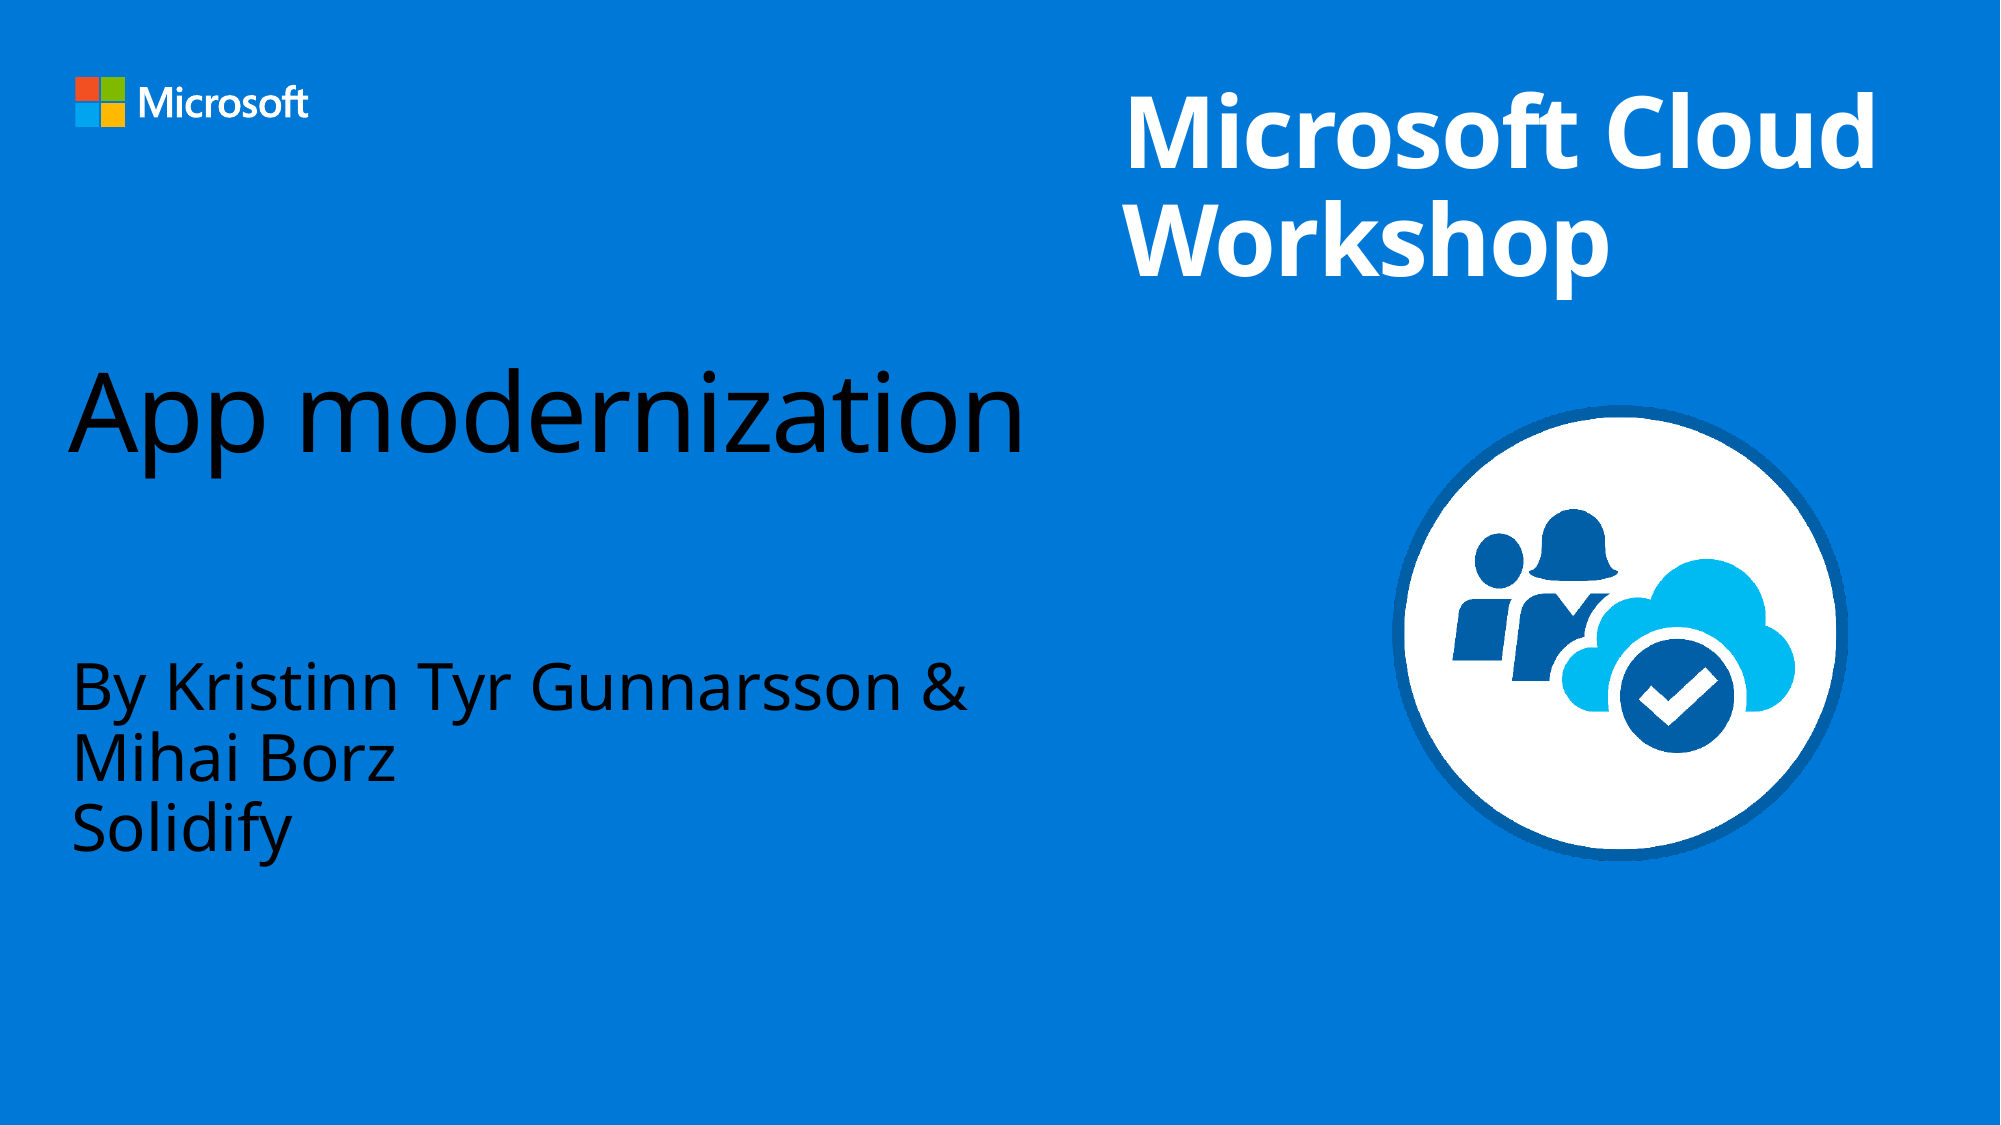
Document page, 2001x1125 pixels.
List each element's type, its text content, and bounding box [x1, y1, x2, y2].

picture [1392, 405, 1848, 861]
list By Kristinn Tyr Gunnarsson & Mihai Borz Solidify [44, 636, 1221, 931]
title App modernization [44, 341, 1221, 490]
